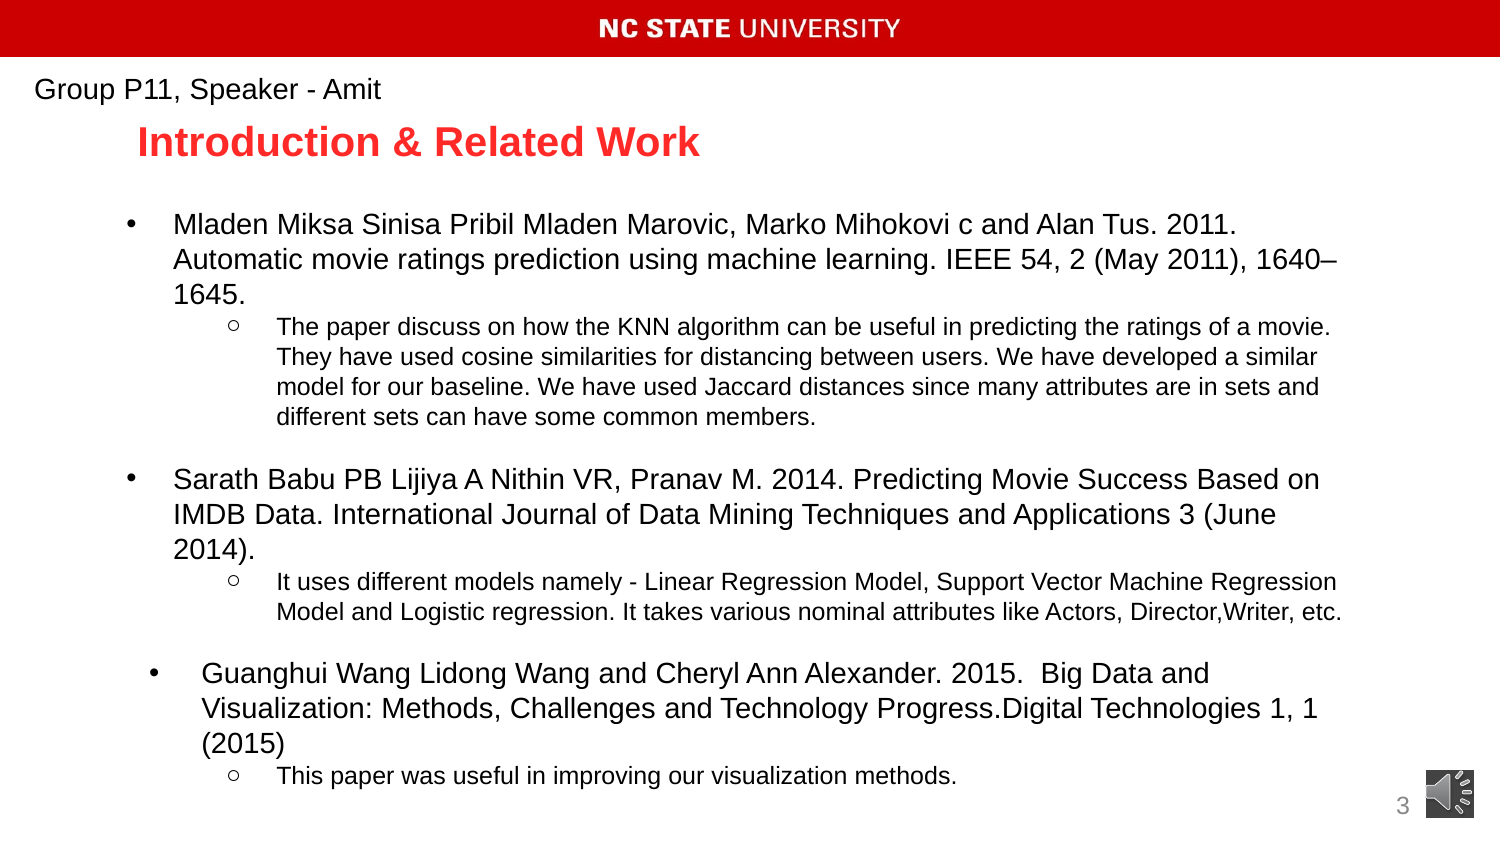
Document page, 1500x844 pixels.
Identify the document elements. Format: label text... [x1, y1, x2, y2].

text_box Introduction & Related Work [122, 106, 867, 172]
picture [1424, 768, 1476, 820]
slide_number 3 [1074, 782, 1424, 827]
picture [0, 0, 1500, 57]
text_box Group P11, Speaker - Amit [19, 55, 1439, 89]
text_box Mladen Miksa Sinisa Pribil Mladen Marovic, Marko Mihokovi c and Alan Tus. 2011. Automatic movie ratings prediction using machine learning. IEEE 54, 2 (May 2011), 1640–1645. The paper discuss on how the KNN algorithm can be useful in predicting the ratings of a movie. They have used cosine similarities for distancing between users. We have developed a similar model for our baseline. We have used Jaccard distances since many attributes are in sets and different sets can have some common members. Sarath Babu PB Lijiya A Nithin VR, Pranav M. 2014. Predicting Movie Success Based on IMDB Data. International Journal of Data Mining Techniques and Applications 3 (June 2014). It uses different models namely - Linear Regression Model, Support Vector Machine Regression Model and Logistic regression. It takes various nominal attributes like Actors, Director,Writer, etc. Guanghui Wang Lidong Wang and Cheryl Ann Alexander. 2015. Big Data and Visualization: Methods, Challenges and Technology Progress.Digital Technologies 1, 1 (2015) This paper was useful in improving our visualization methods. [111, 190, 1378, 777]
